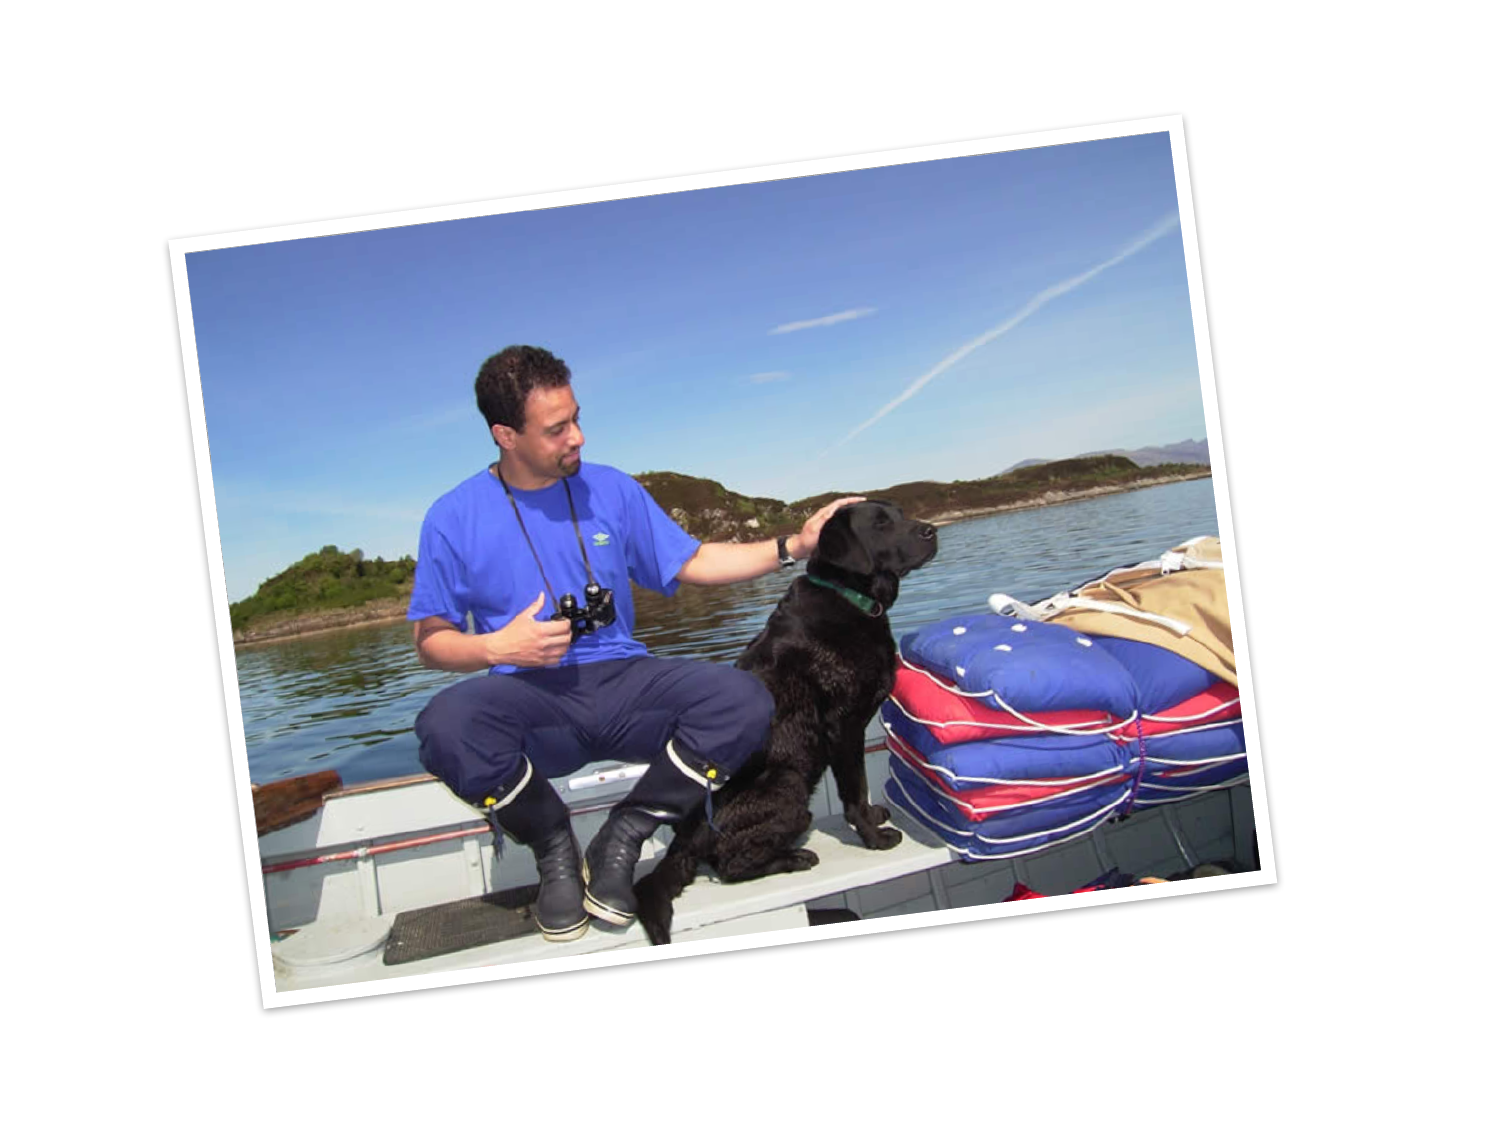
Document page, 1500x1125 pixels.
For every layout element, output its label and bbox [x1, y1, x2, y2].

picture [186, 132, 1260, 992]
